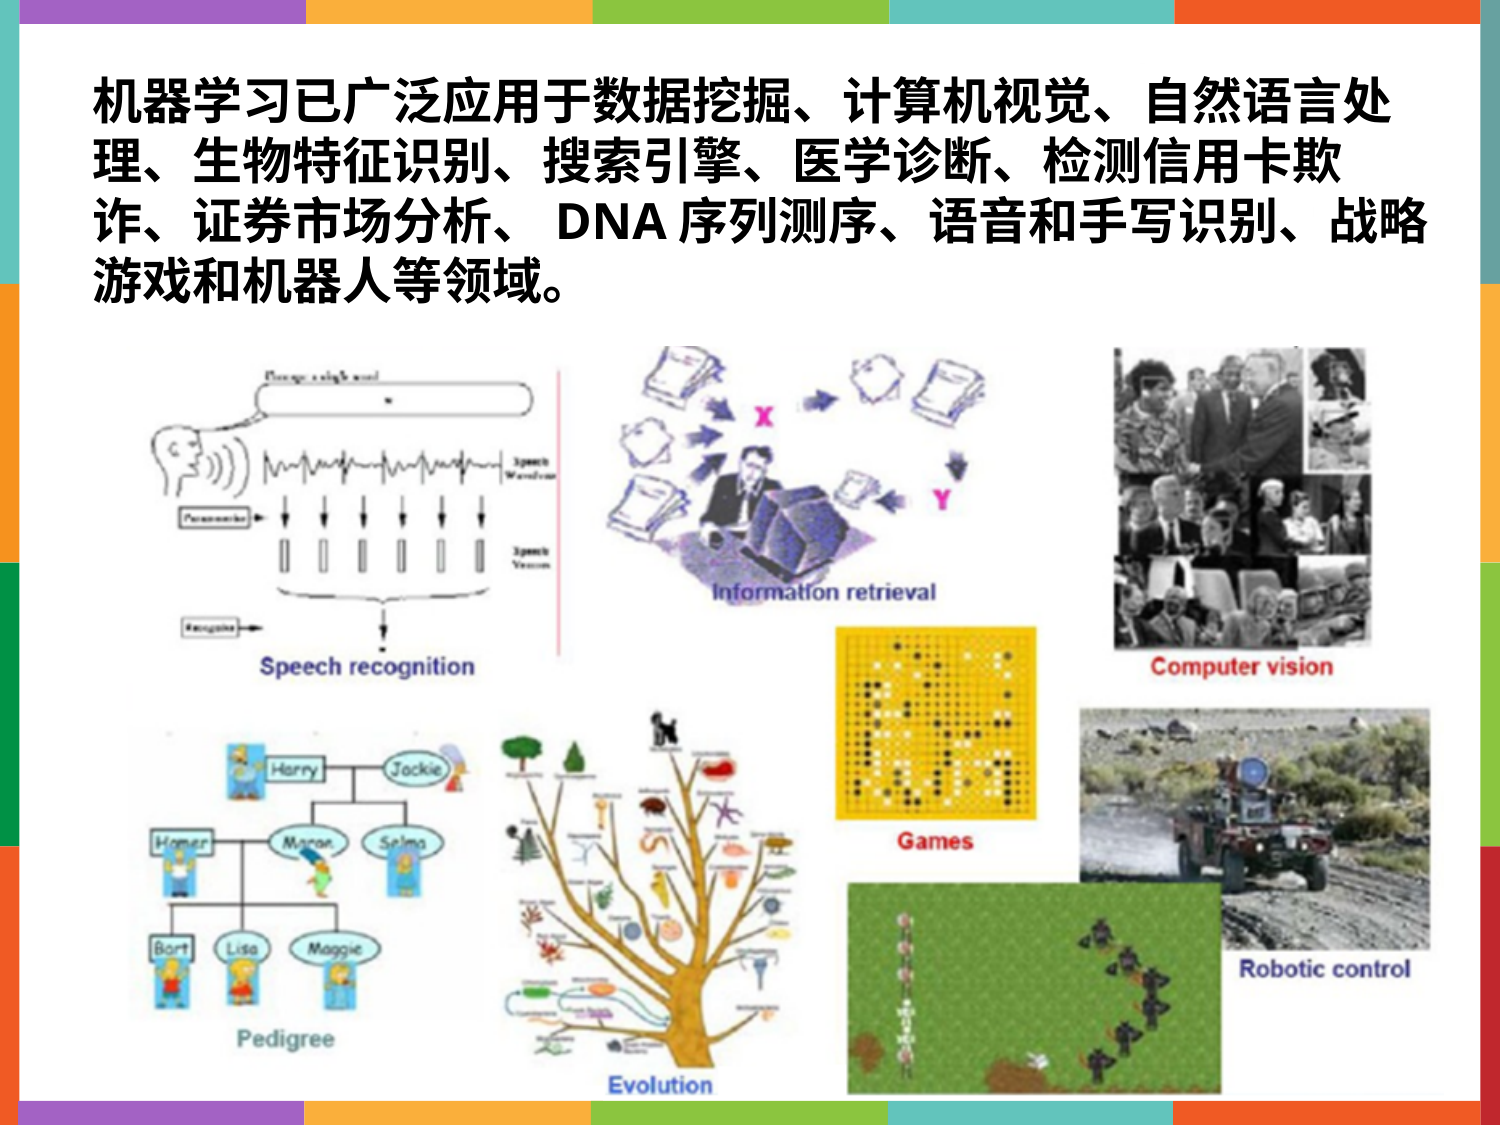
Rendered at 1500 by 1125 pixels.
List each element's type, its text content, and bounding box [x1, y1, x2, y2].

text_box 机器学习已广泛应用于数据挖掘、计算机视觉、自然语言处理、生物特征识别、搜索引擎、医学诊断、检测信用卡欺诈、证券市场分析、DNA序列测序、语音和手写识别、战略游戏和机器人等领域。 [0, 62, 1444, 317]
picture [126, 346, 1444, 1097]
